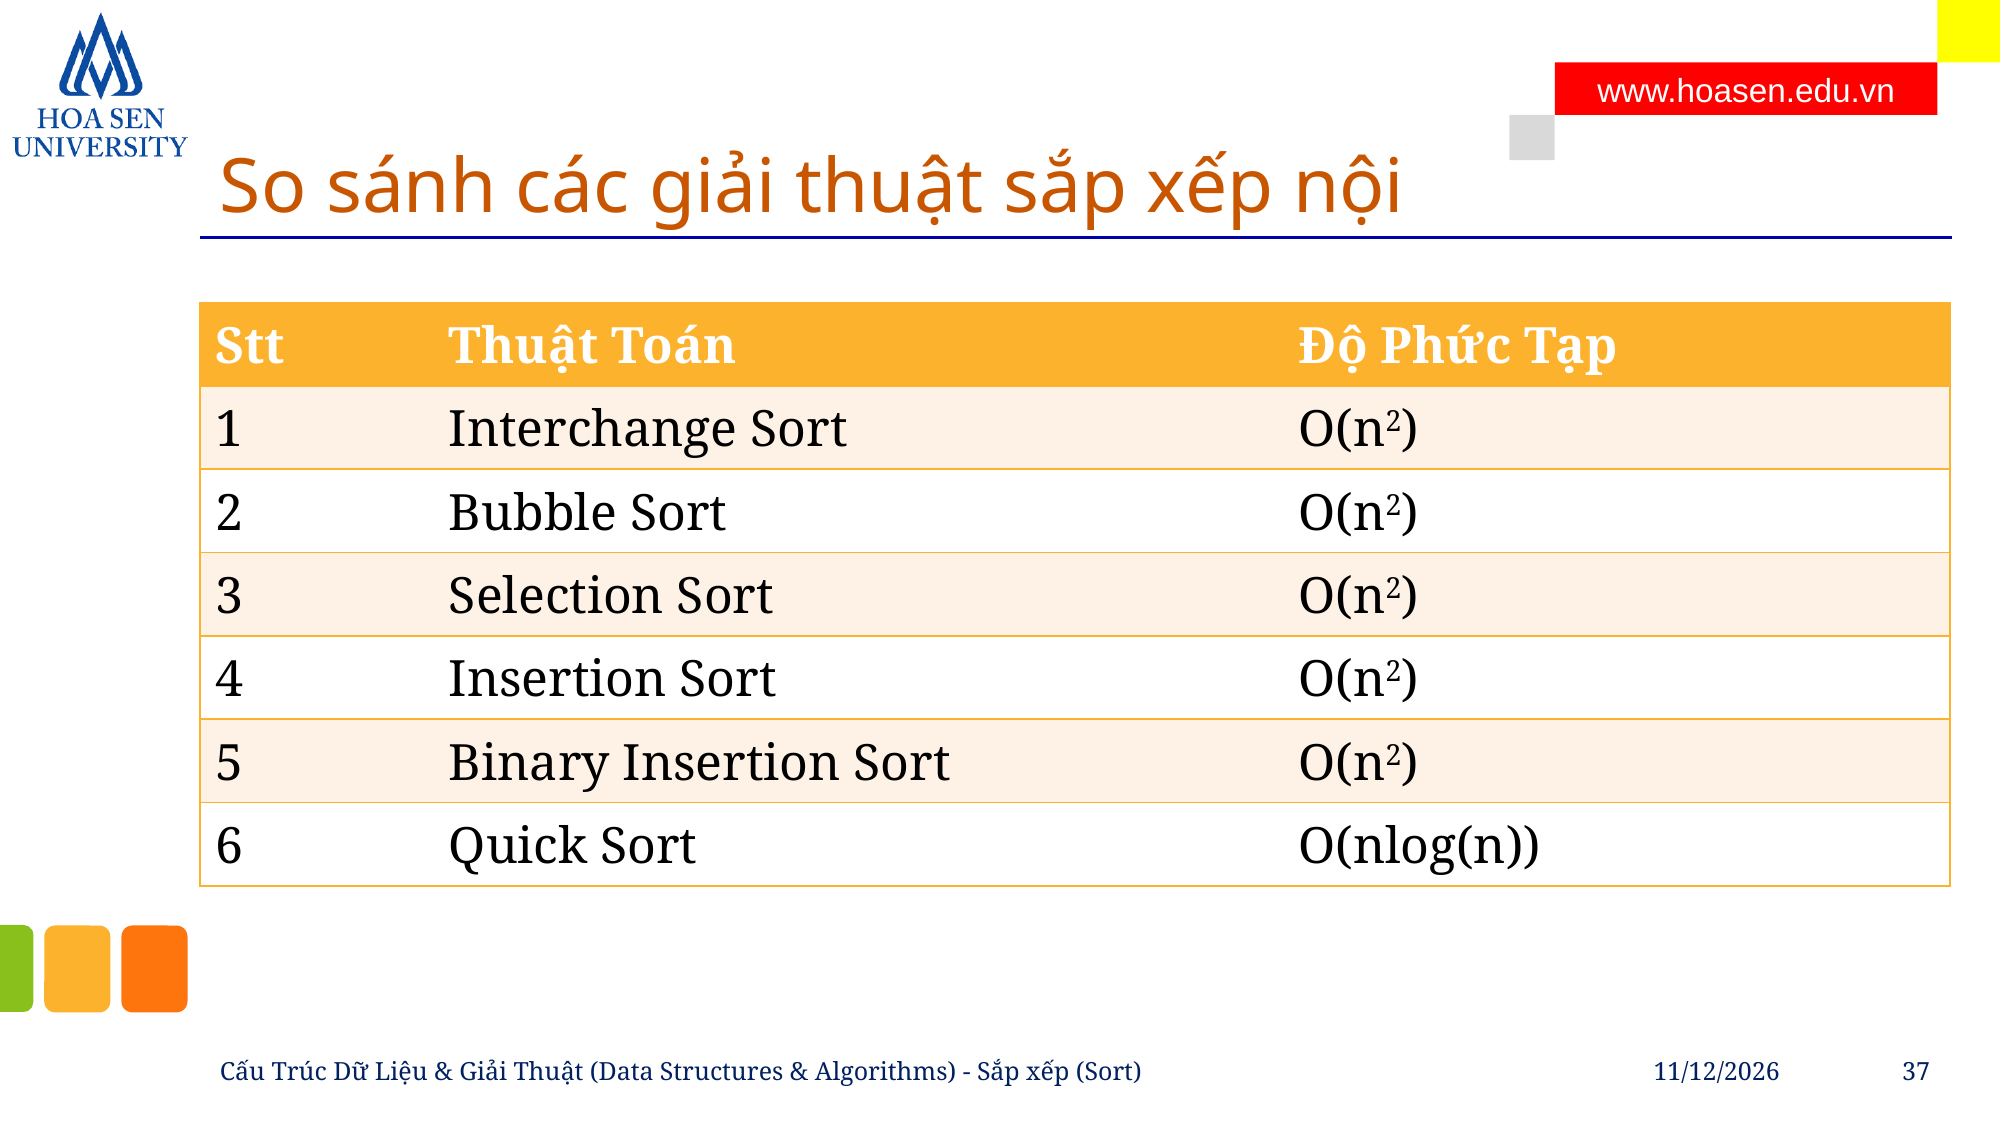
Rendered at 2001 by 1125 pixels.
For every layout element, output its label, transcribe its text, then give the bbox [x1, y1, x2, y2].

slide_number 37 [1816, 1057, 1950, 1088]
table_cell O(nlog(n)) [1284, 803, 1949, 885]
table_cell O(n2) [1284, 720, 1949, 802]
table_cell O(n2) [1284, 470, 1949, 552]
table_header Độ Phức Tạp [1284, 303, 1949, 385]
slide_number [1566, 1057, 1800, 1088]
table_cell 3 [201, 553, 434, 635]
table_cell O(n2) [1284, 387, 1949, 468]
title So sánh các giải thuật sắp xếp nội [200, 24, 1952, 238]
table_cell O(n2) [1284, 637, 1949, 718]
table_cell 6 [201, 803, 434, 885]
footer Cấu Trúc Dữ Liệu & Giải Thuật (Data Structures & Algorithms) - Sắp xếp (Sort) [200, 1057, 1560, 1088]
table_header Stt [201, 303, 434, 385]
table_cell O(n2) [1284, 553, 1949, 635]
table_cell 2 [201, 470, 434, 552]
table_header Thuật Toán [434, 303, 1284, 385]
table_cell Selection Sort [434, 553, 1284, 635]
picture [12, 11, 188, 157]
table_cell Interchange Sort [434, 387, 1284, 468]
table_cell 4 [201, 637, 434, 718]
table_cell Binary Insertion Sort [434, 720, 1284, 802]
table_cell Bubble Sort [434, 470, 1284, 552]
table_cell Quick Sort [434, 803, 1284, 885]
table_cell Insertion Sort [434, 637, 1284, 718]
table_cell 5 [201, 720, 434, 802]
table_cell 1 [201, 387, 434, 468]
